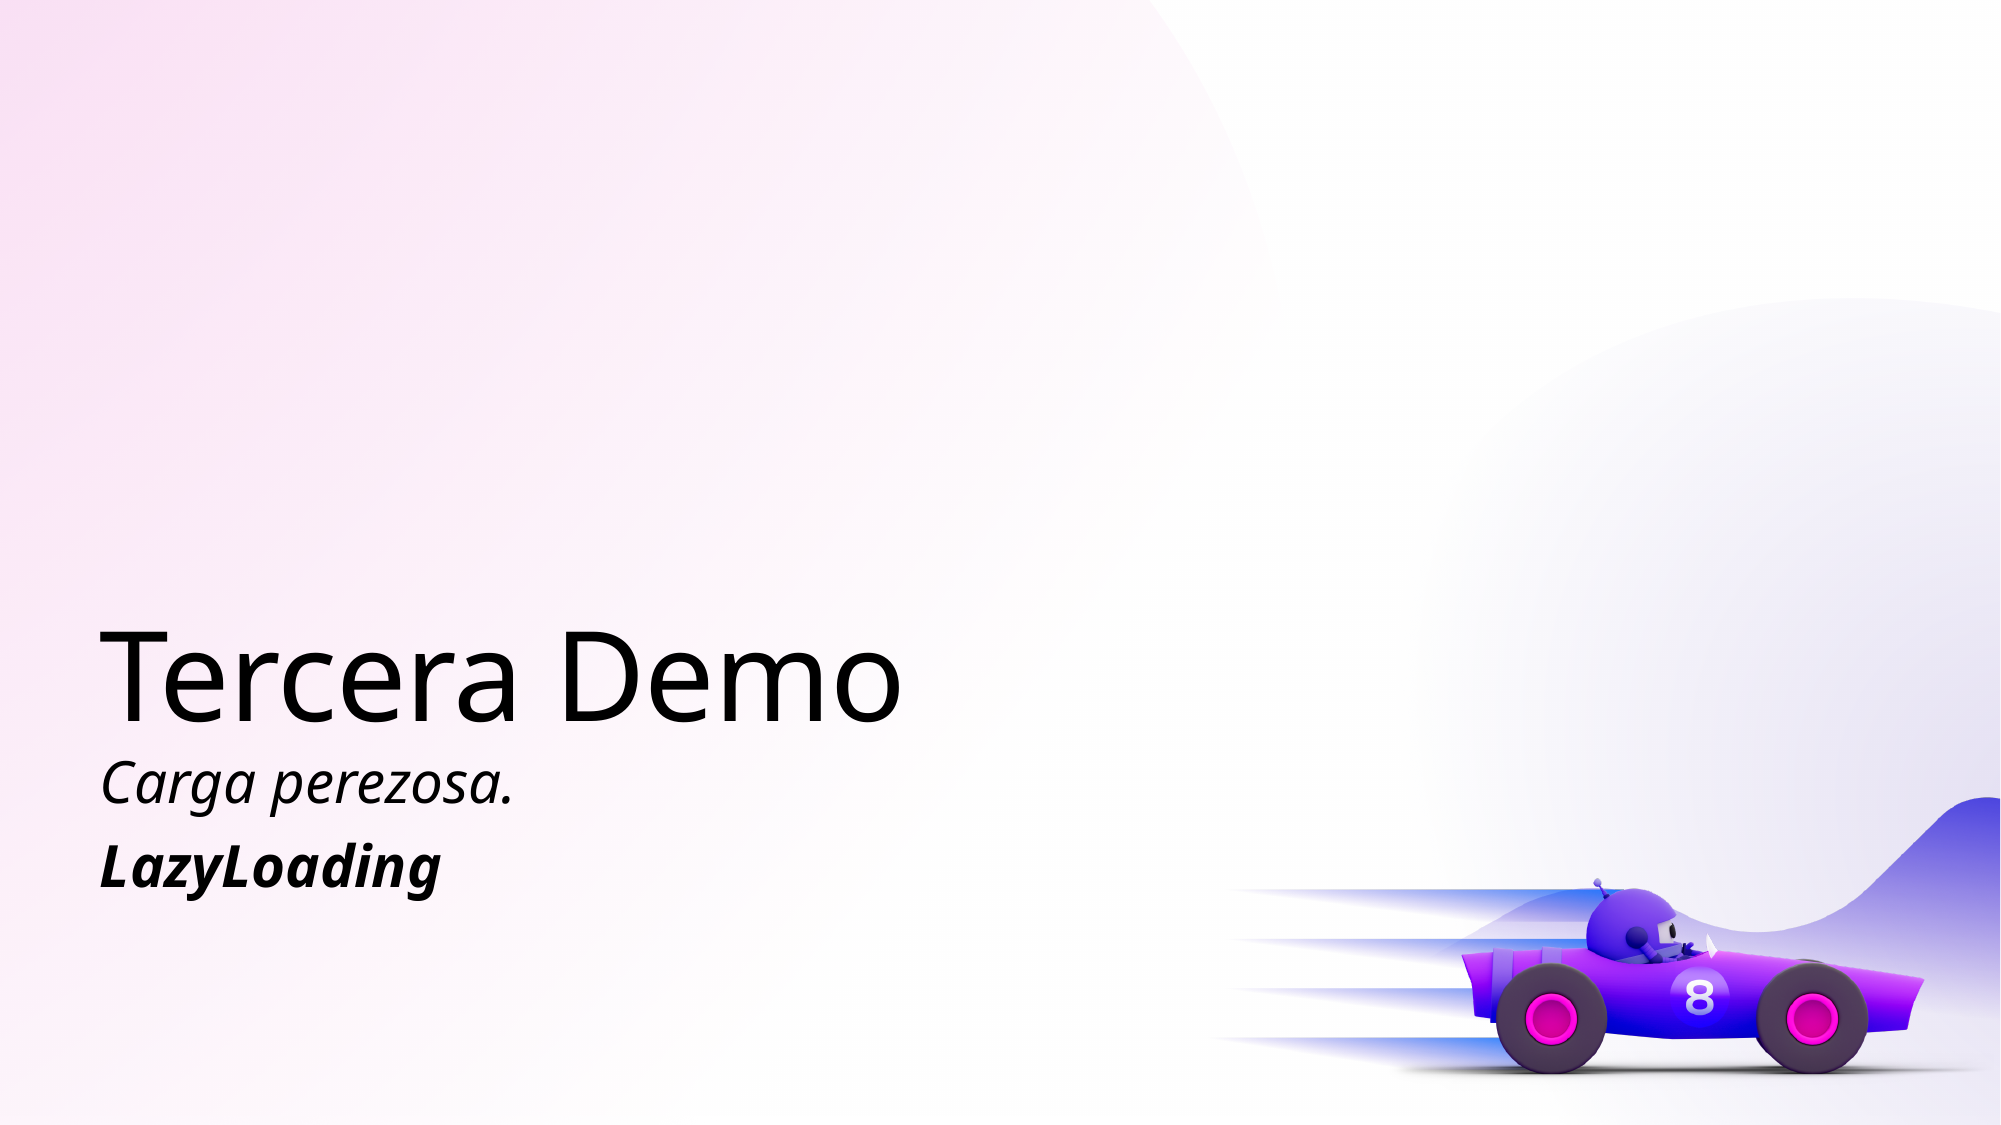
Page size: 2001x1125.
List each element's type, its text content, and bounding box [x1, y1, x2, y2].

title Tercera Demo [99, 280, 1280, 749]
subtitle Carga perezosa. LazyLoading [99, 752, 1280, 999]
picture [0, 0, 2001, 1125]
